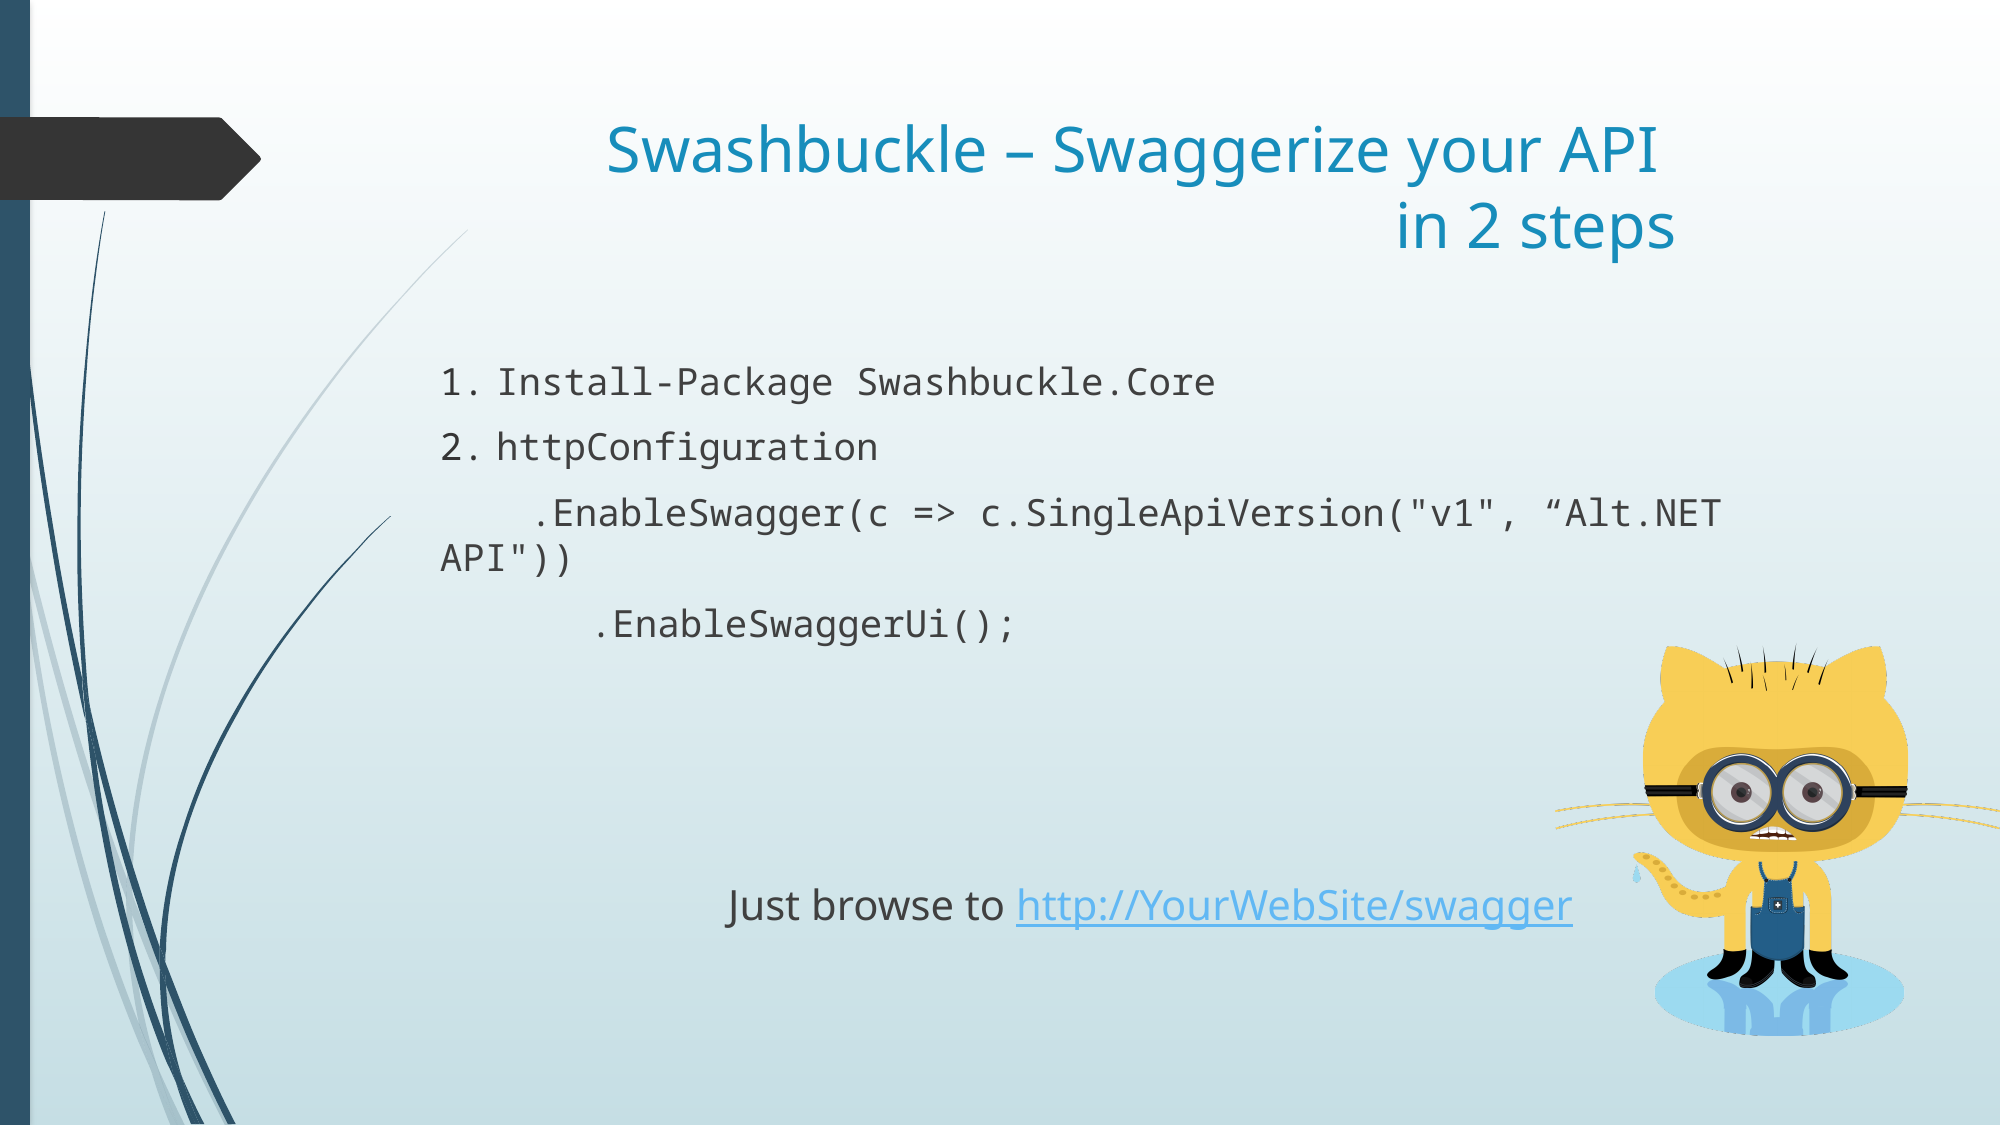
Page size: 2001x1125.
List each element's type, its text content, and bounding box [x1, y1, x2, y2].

title Swashbuckle – Swaggerize your API in 2 steps [425, 102, 1692, 271]
list Install-Package Swashbuckle.Core httpConfiguration .EnableSwagger(c => c.SingleApiVersion("v1", “Alt.NET API")) .EnableSwaggerUi(); Just browse to http://YourWebSite/swagger [424, 350, 1888, 970]
picture [1554, 617, 2000, 1063]
